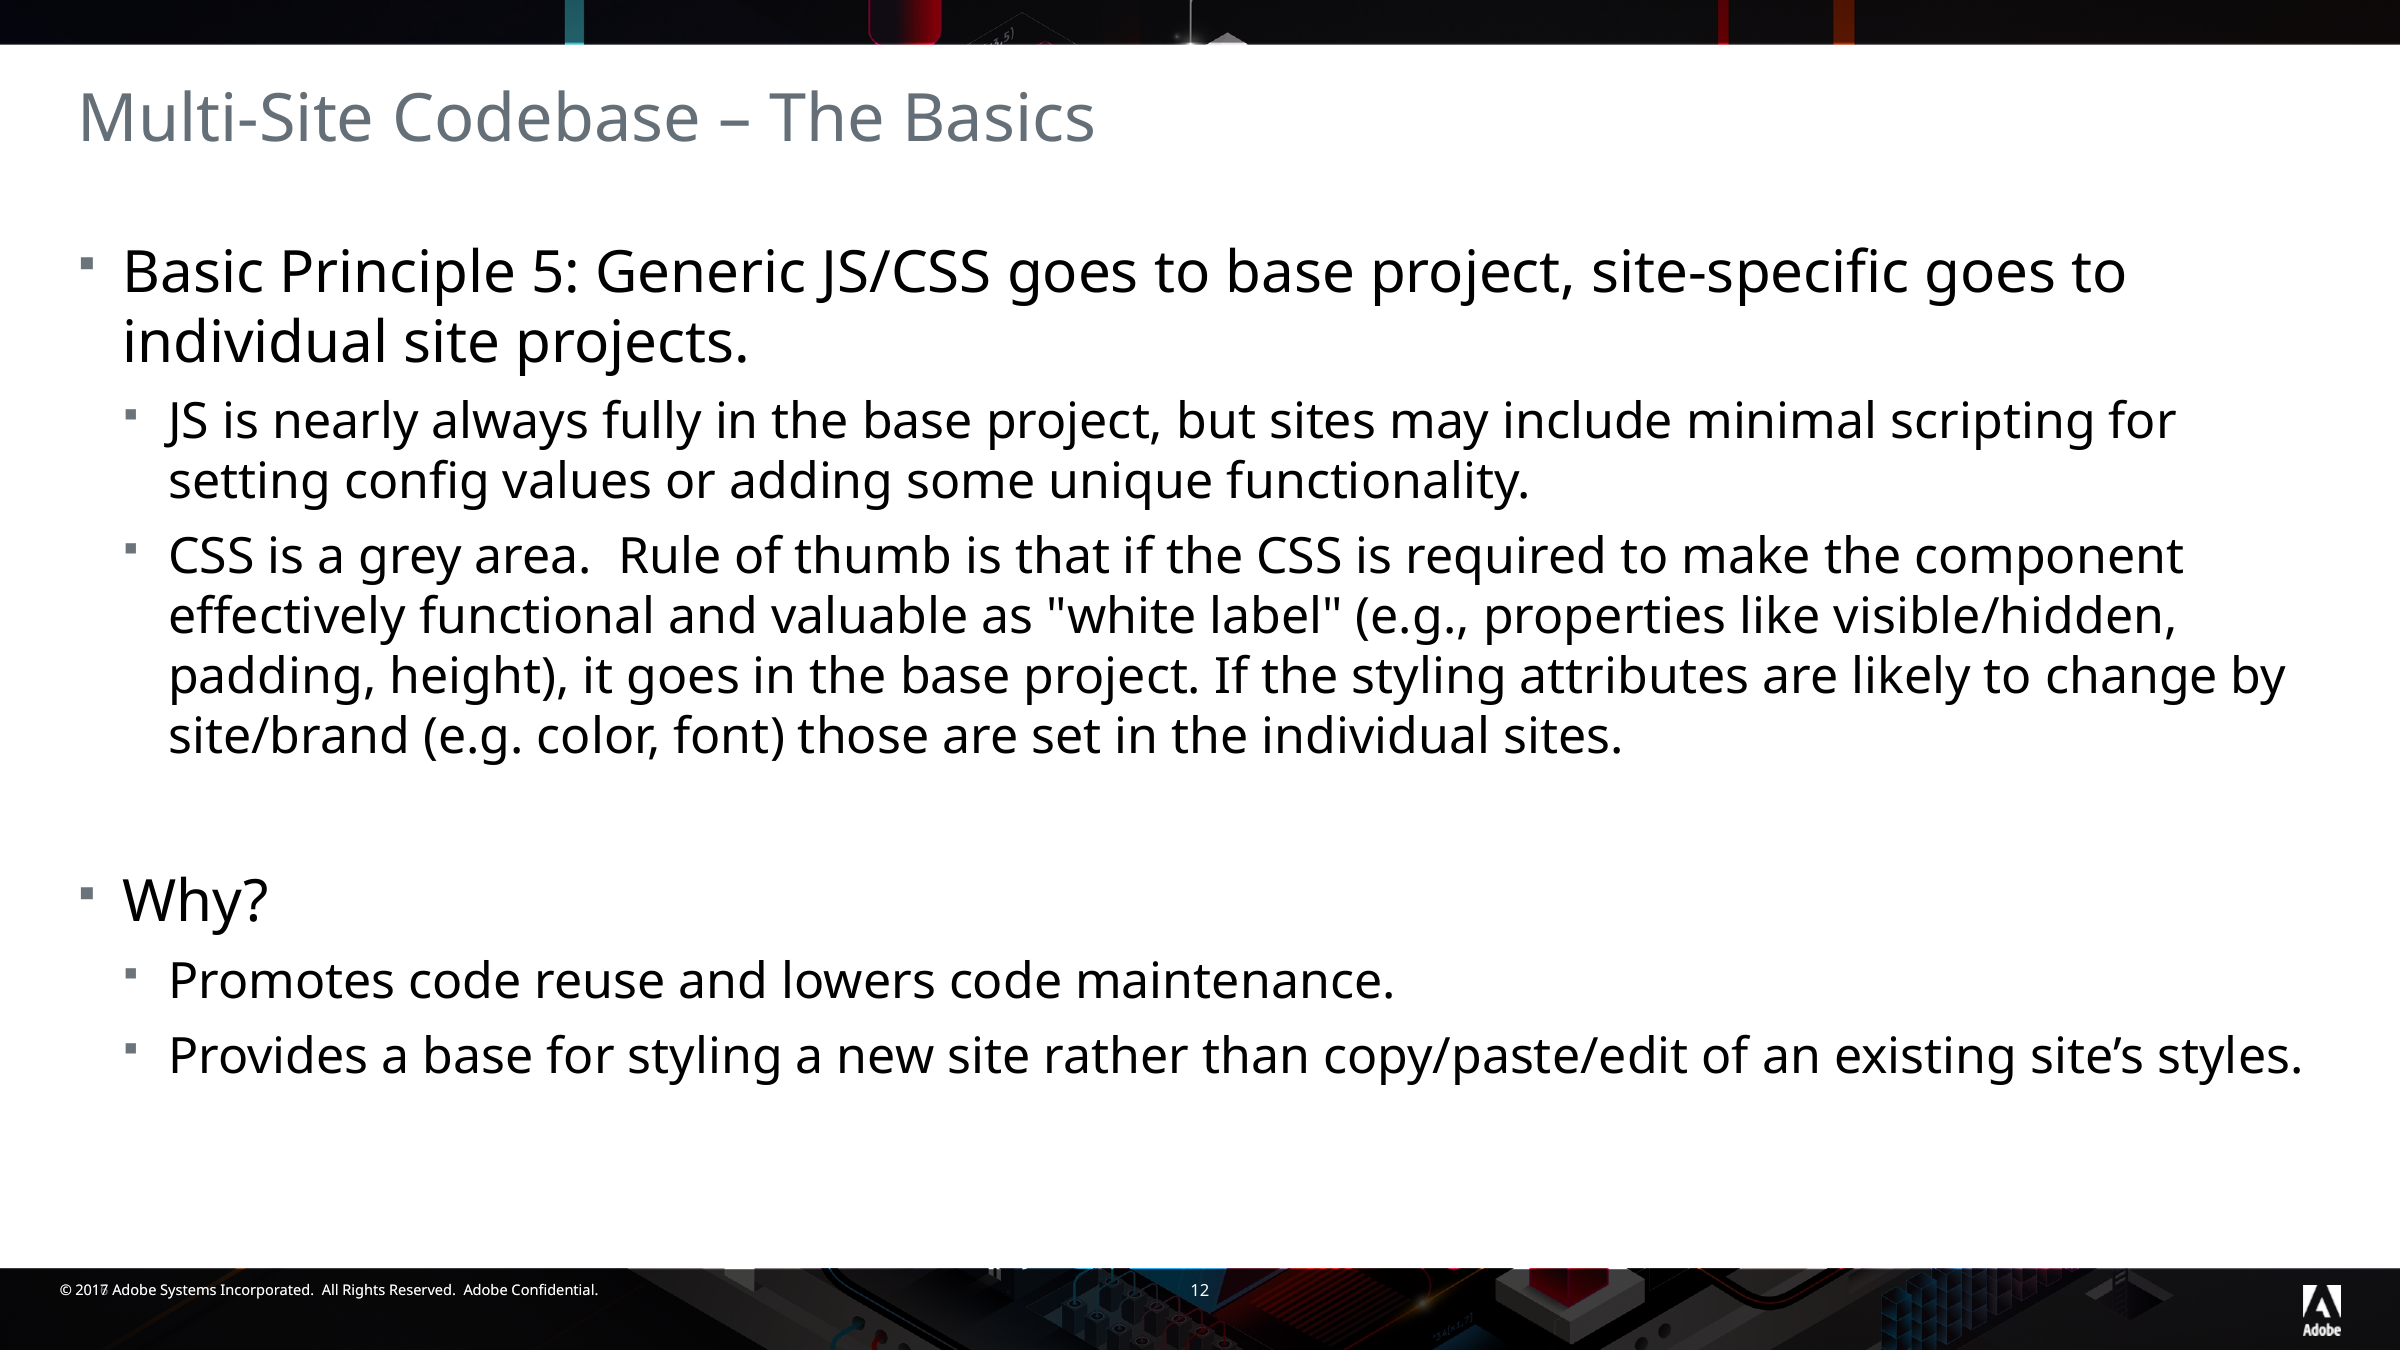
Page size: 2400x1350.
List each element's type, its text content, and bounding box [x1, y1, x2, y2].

picture [0, 1269, 2400, 1350]
title Multi-Site Codebase – The Basics [59, 56, 2341, 174]
picture [0, 0, 2400, 44]
slide_number 12 [1100, 1275, 1300, 1309]
list Basic Principle 5: Generic JS/CSS goes to base project, site-specific goes to individual site projects. JS is nearly always fully in the base project, but sites may include minimal scripting for setting config values or adding some unique functionality. CSS is a grey area. Rule of thumb is that if the CSS is required to make the component effectively functional and valuable as "white label" (e.g., properties like visible/hidden, padding, height), it goes in the base project. If the styling attributes are likely to change by site/brand (e.g. color, font) those are set in the individual sites. Why? Promotes code reuse and lowers code maintenance. Provides a base for styling a new site rather than copy/paste/edit of an existing site’s styles. [59, 225, 2341, 1246]
